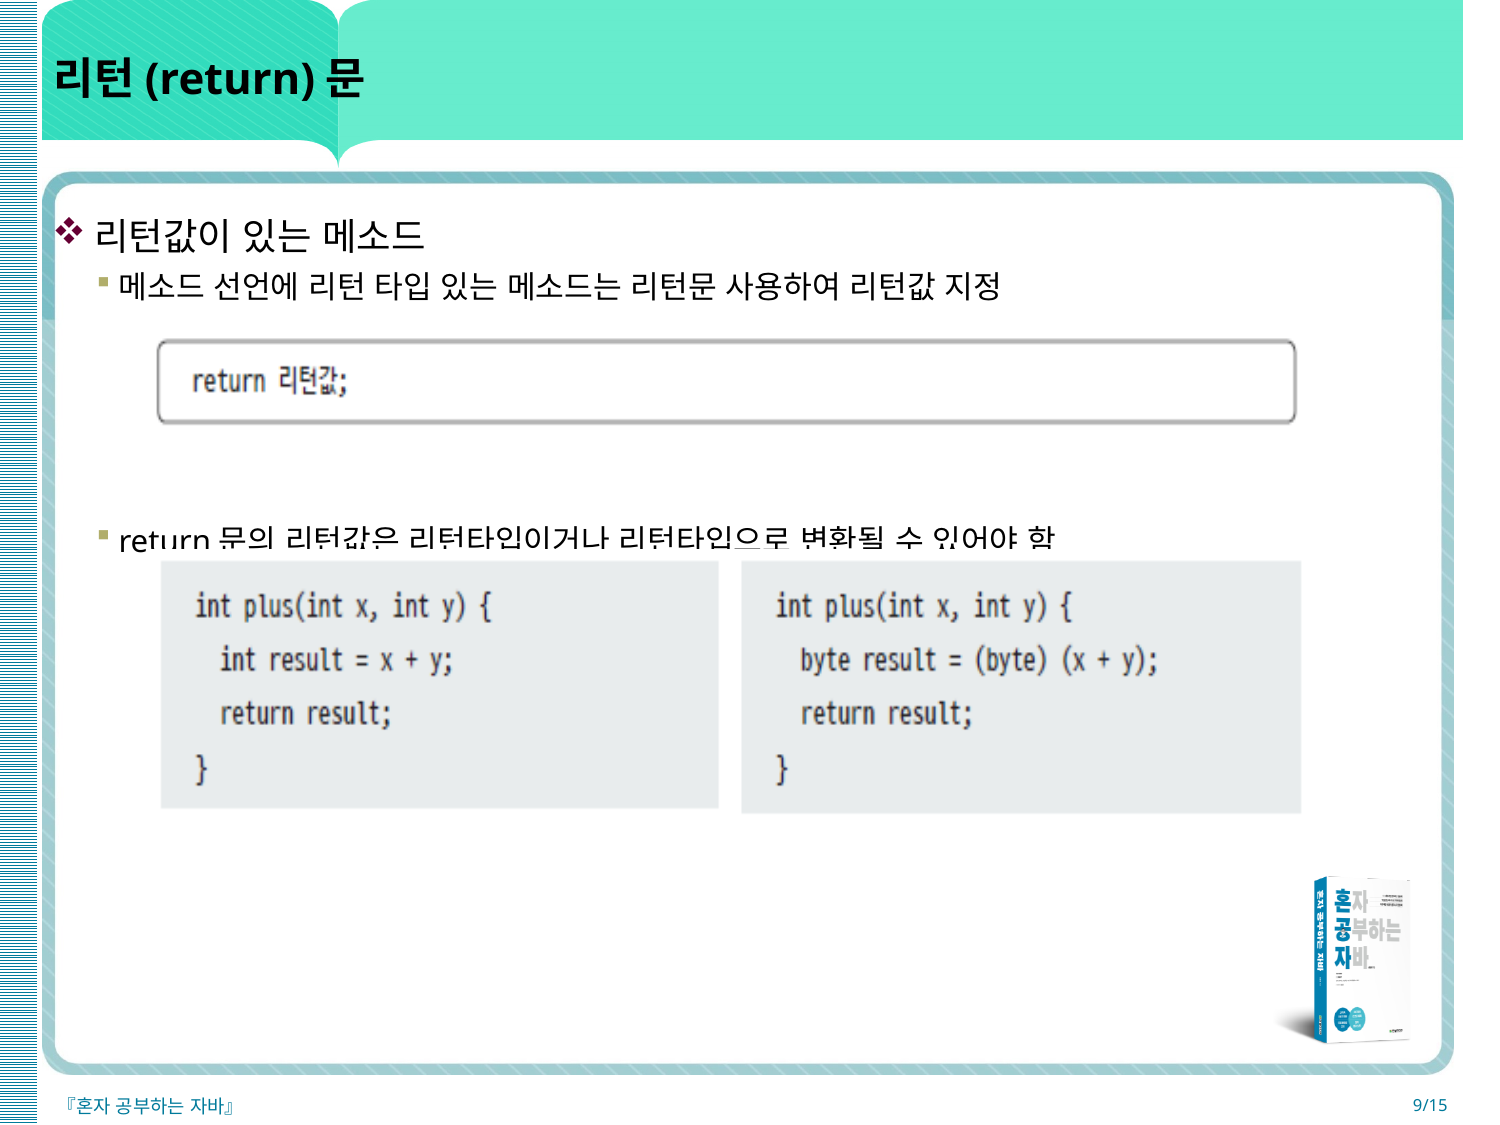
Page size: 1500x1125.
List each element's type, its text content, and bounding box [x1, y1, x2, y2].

picture [225, 1102, 232, 1115]
picture [1243, 797, 1488, 1122]
picture [149, 549, 1313, 827]
list 리턴값이 있는 메소드 메소드 선언에 리턴 타입 있는 메소드는 리턴문 사용하여 리턴값 지정 return문의 리턴값은 리턴타입이거나 리턴타입으로 변환될 수 있어야 함 [37, 152, 1463, 1091]
picture [143, 337, 1307, 438]
picture [42, 0, 1463, 152]
picture [68, 1097, 75, 1110]
picture [116, 1102, 131, 1107]
title 리턴(return)문 [39, 42, 1280, 138]
